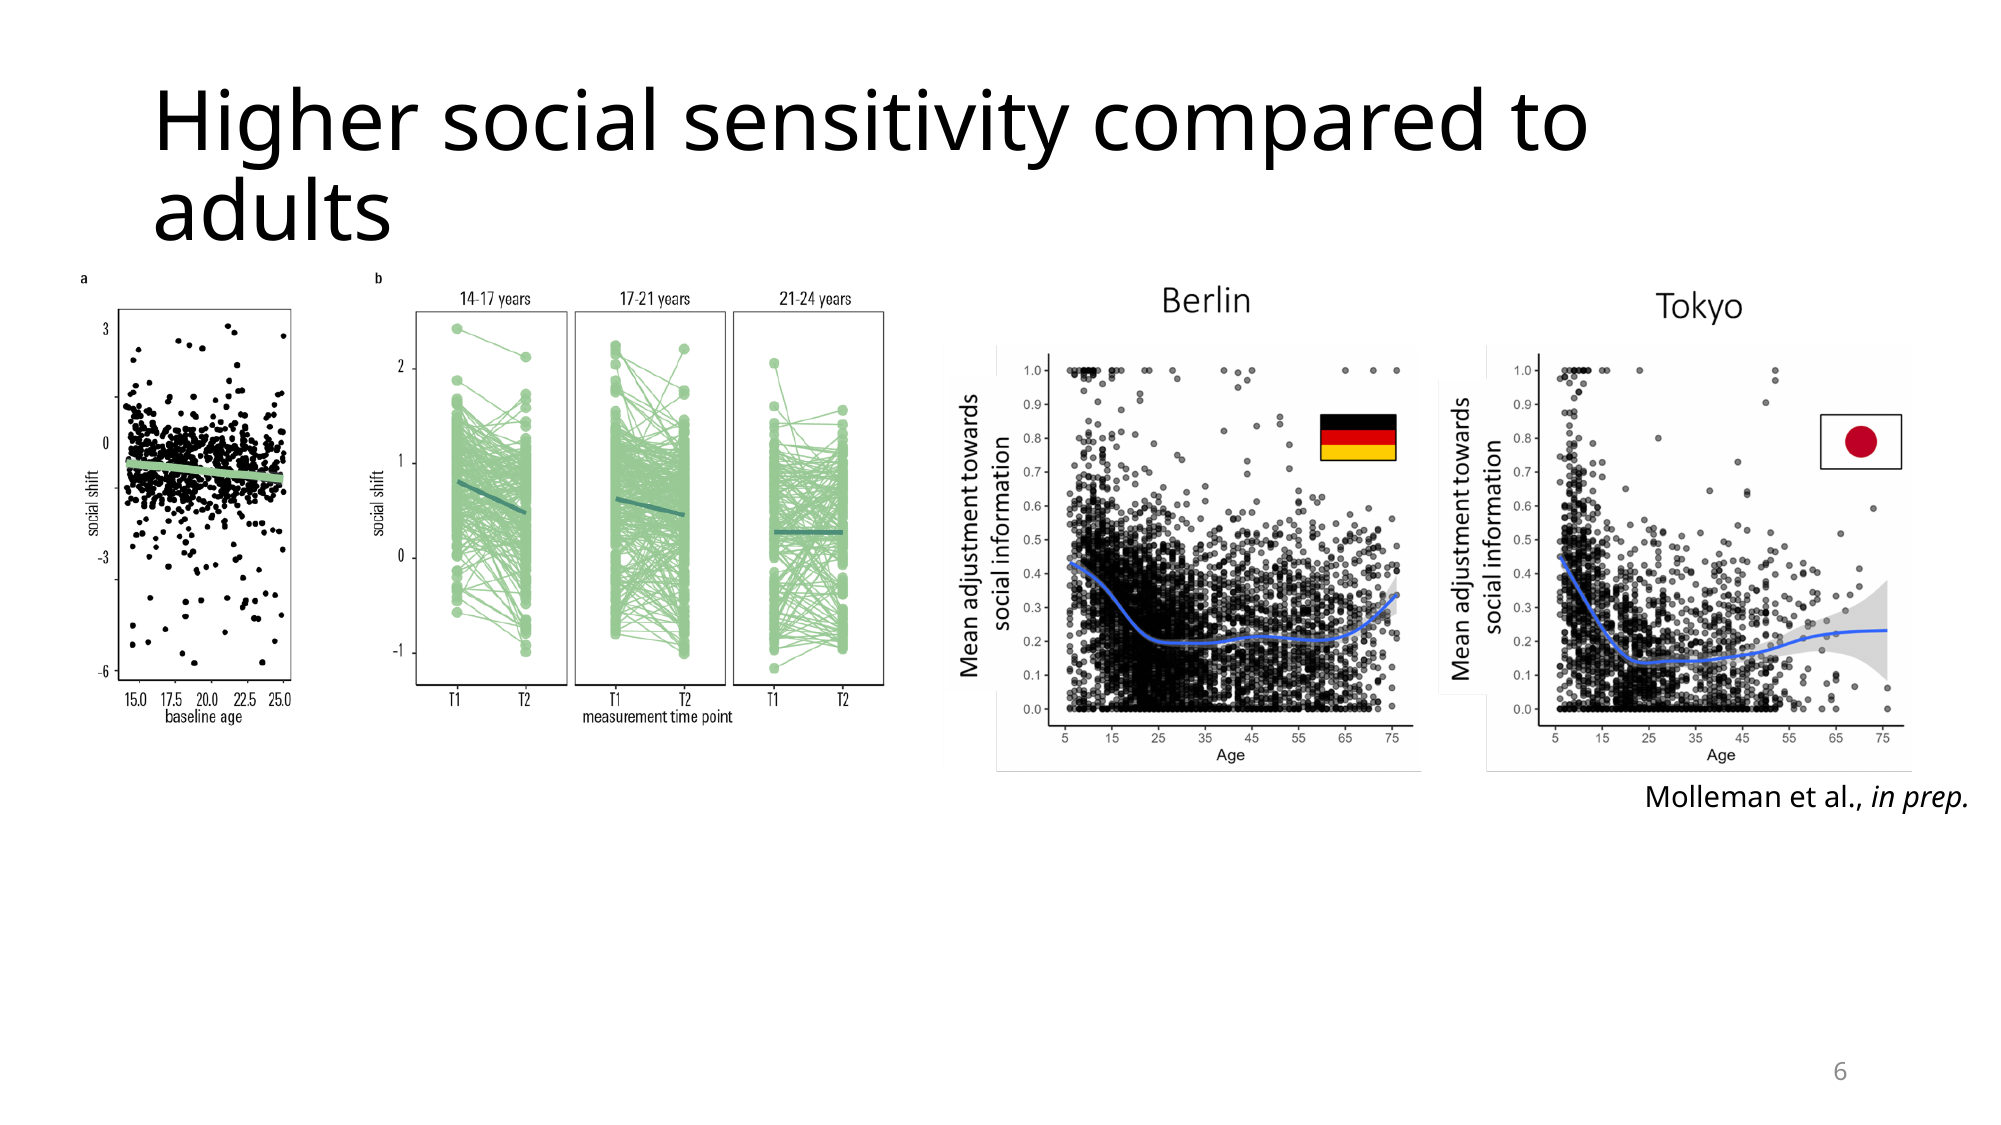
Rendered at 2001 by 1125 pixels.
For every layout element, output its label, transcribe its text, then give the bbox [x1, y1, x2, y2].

picture [55, 258, 922, 733]
picture [943, 263, 1912, 772]
title Higher social sensitivity compared to adults [137, 59, 1863, 278]
text_box Molleman et al., in prep. [1629, 771, 1985, 821]
slide_number 6 [1412, 1042, 1863, 1103]
